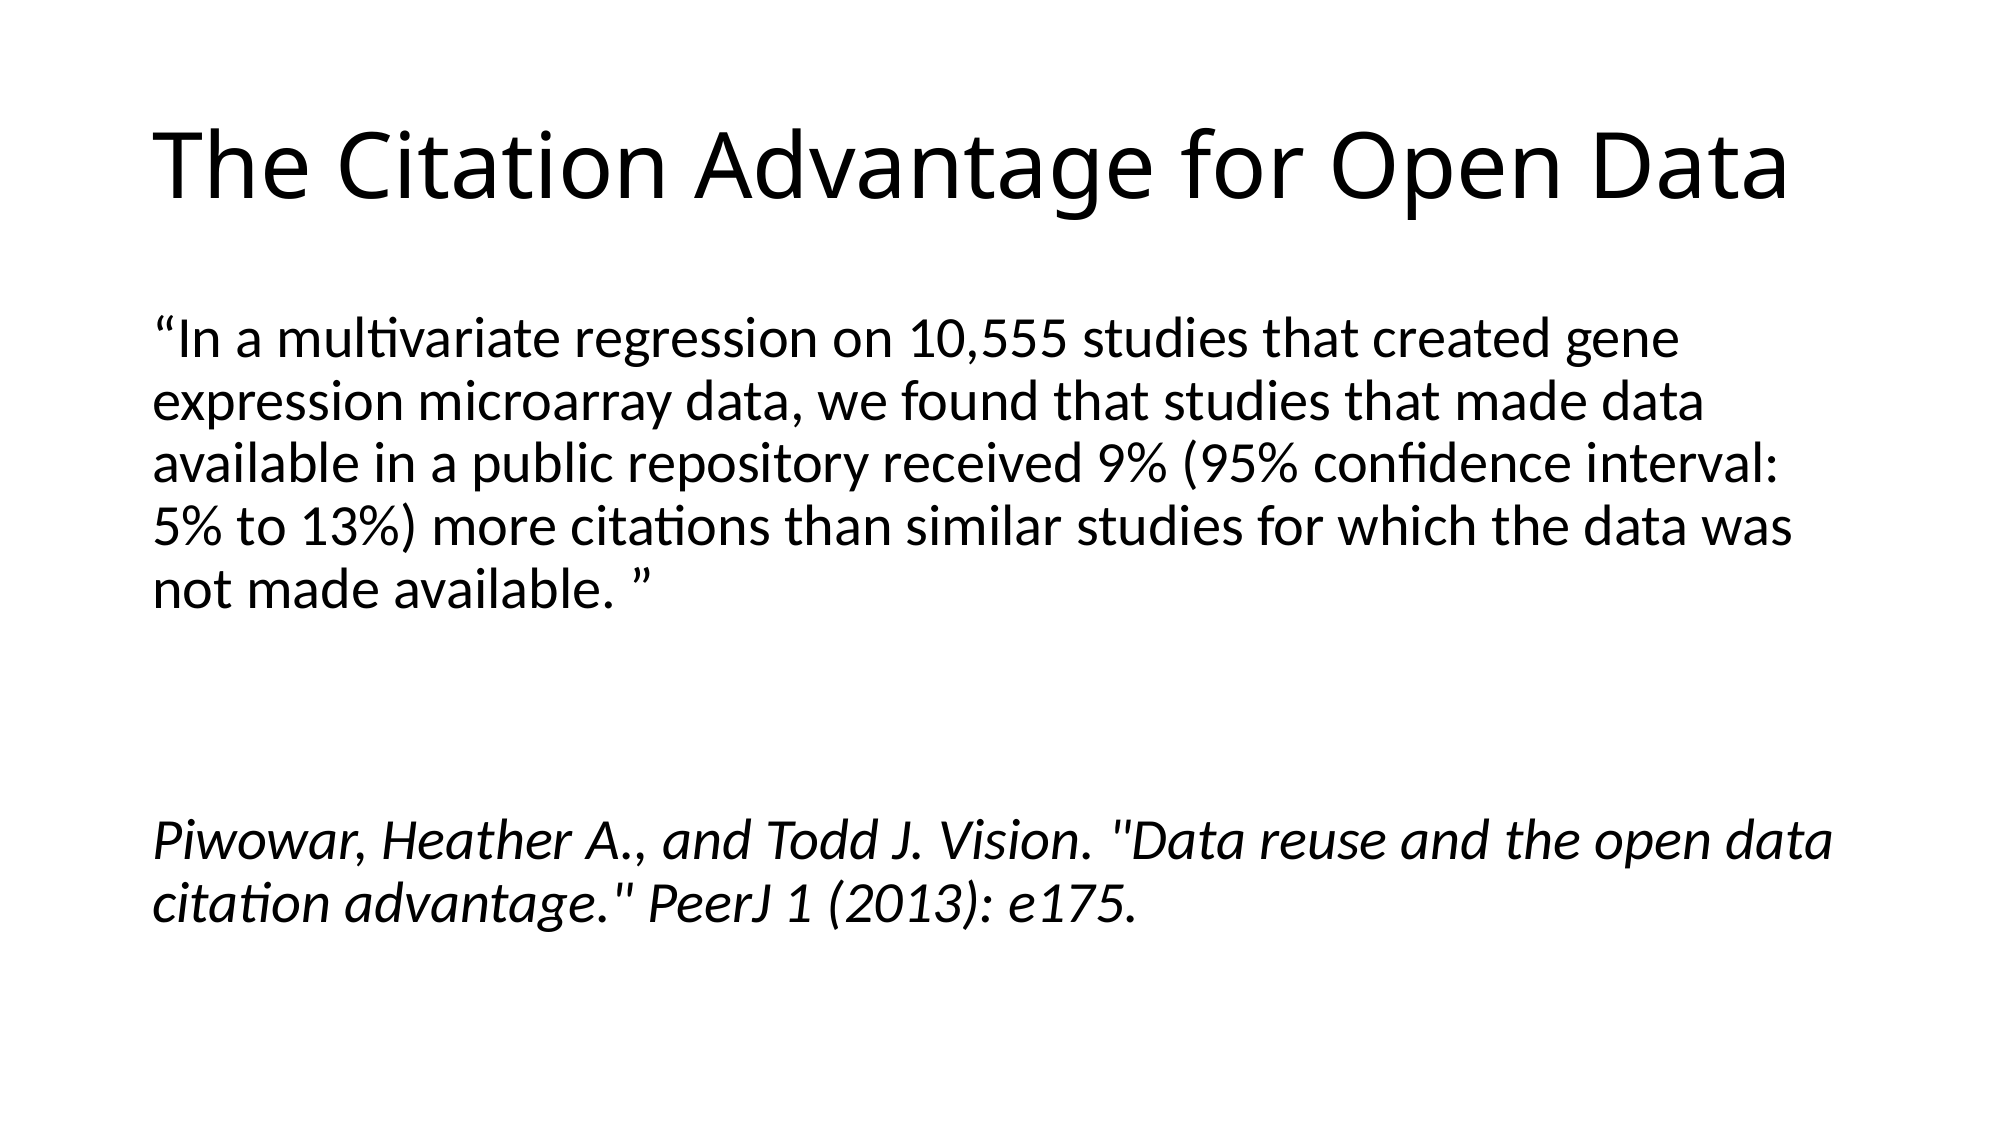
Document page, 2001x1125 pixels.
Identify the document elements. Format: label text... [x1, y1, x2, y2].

list “In a multivariate regression on 10,555 studies that created gene expression microarray data, we found that studies that made data available in a public repository received 9% (95% confidence interval: 5% to 13%) more citations than similar studies for which the data was not made available. ” Piwowar, Heather A., and Todd J. Vision. "Data reuse and the open data citation advantage." PeerJ 1 (2013): e175. [137, 299, 1863, 1014]
title The Citation Advantage for Open Data [137, 59, 1863, 278]
